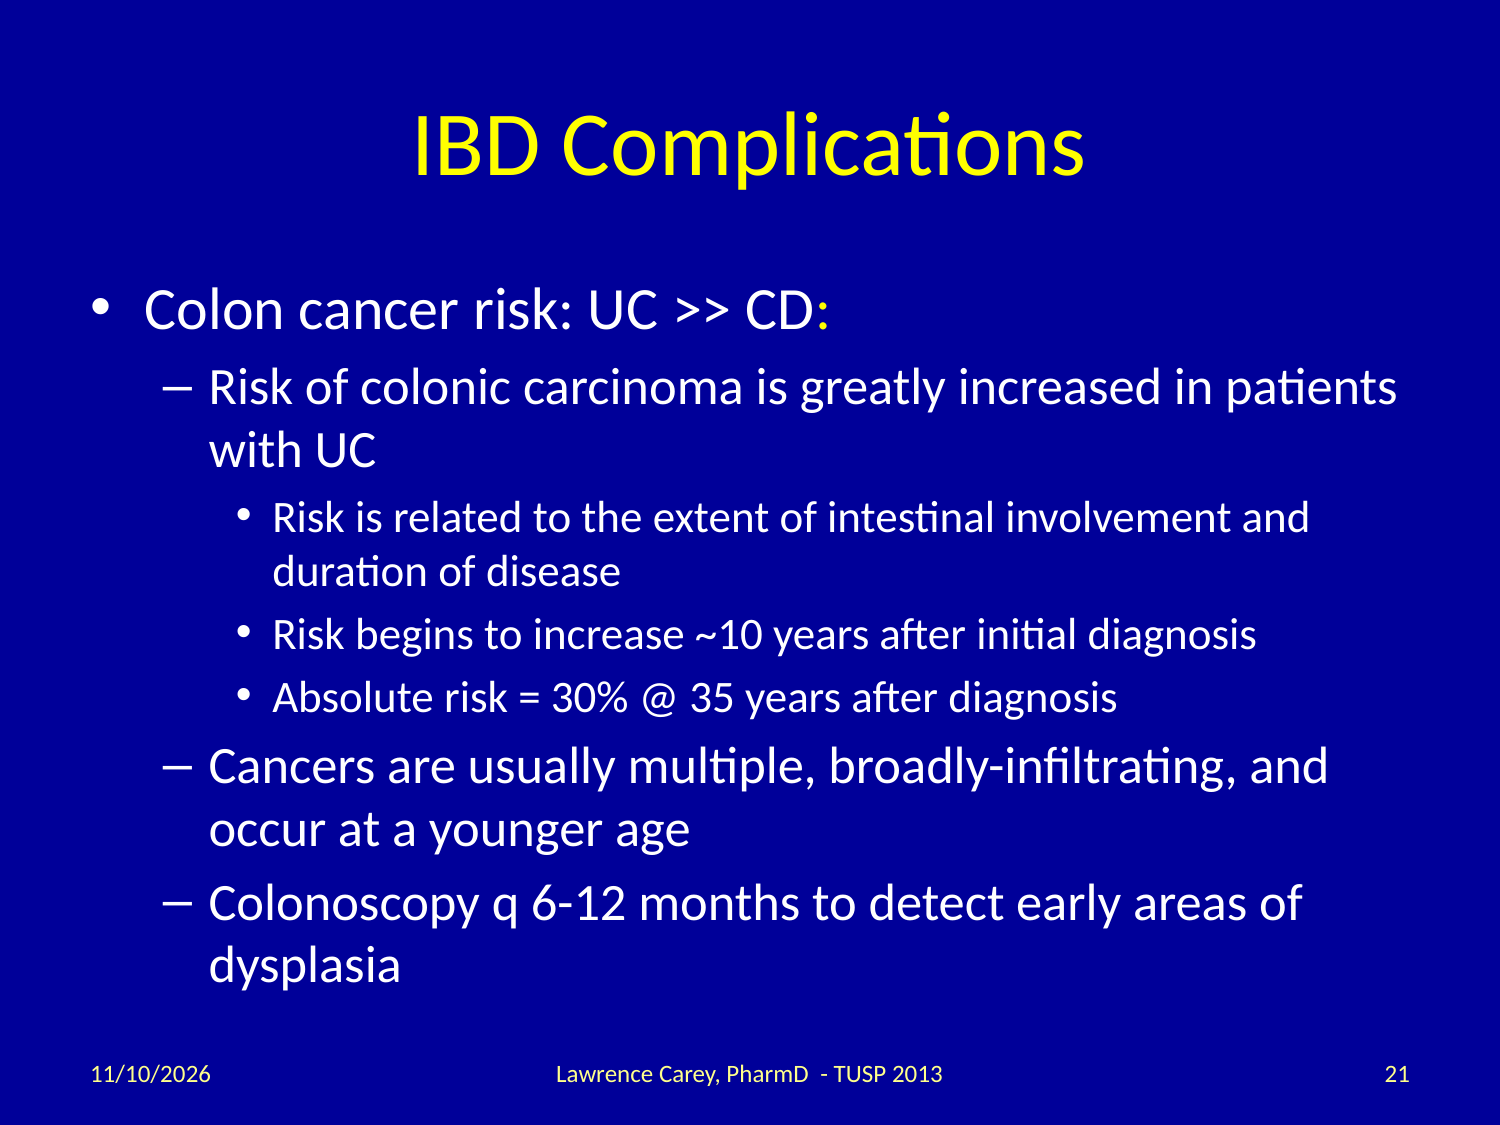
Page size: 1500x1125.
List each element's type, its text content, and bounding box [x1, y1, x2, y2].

title IBD Complications [75, 45, 1425, 233]
footer Lawrence Carey, PharmD - TUSP 2013 [512, 1042, 988, 1103]
list Colon cancer risk: UC >> CD: Risk of colonic carcinoma is greatly increased in patients with UC Risk is related to the extent of intestinal involvement and duration of disease Risk begins to increase ~10 years after initial diagnosis Absolute risk = 30% @ 35 years after diagnosis Cancers are usually multiple, broadly-infiltrating, and occur at a younger age Colonoscopy q 6-12 months to detect early areas of dysplasia [75, 262, 1425, 1005]
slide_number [75, 1042, 425, 1103]
slide_number 21 [1074, 1042, 1425, 1103]
